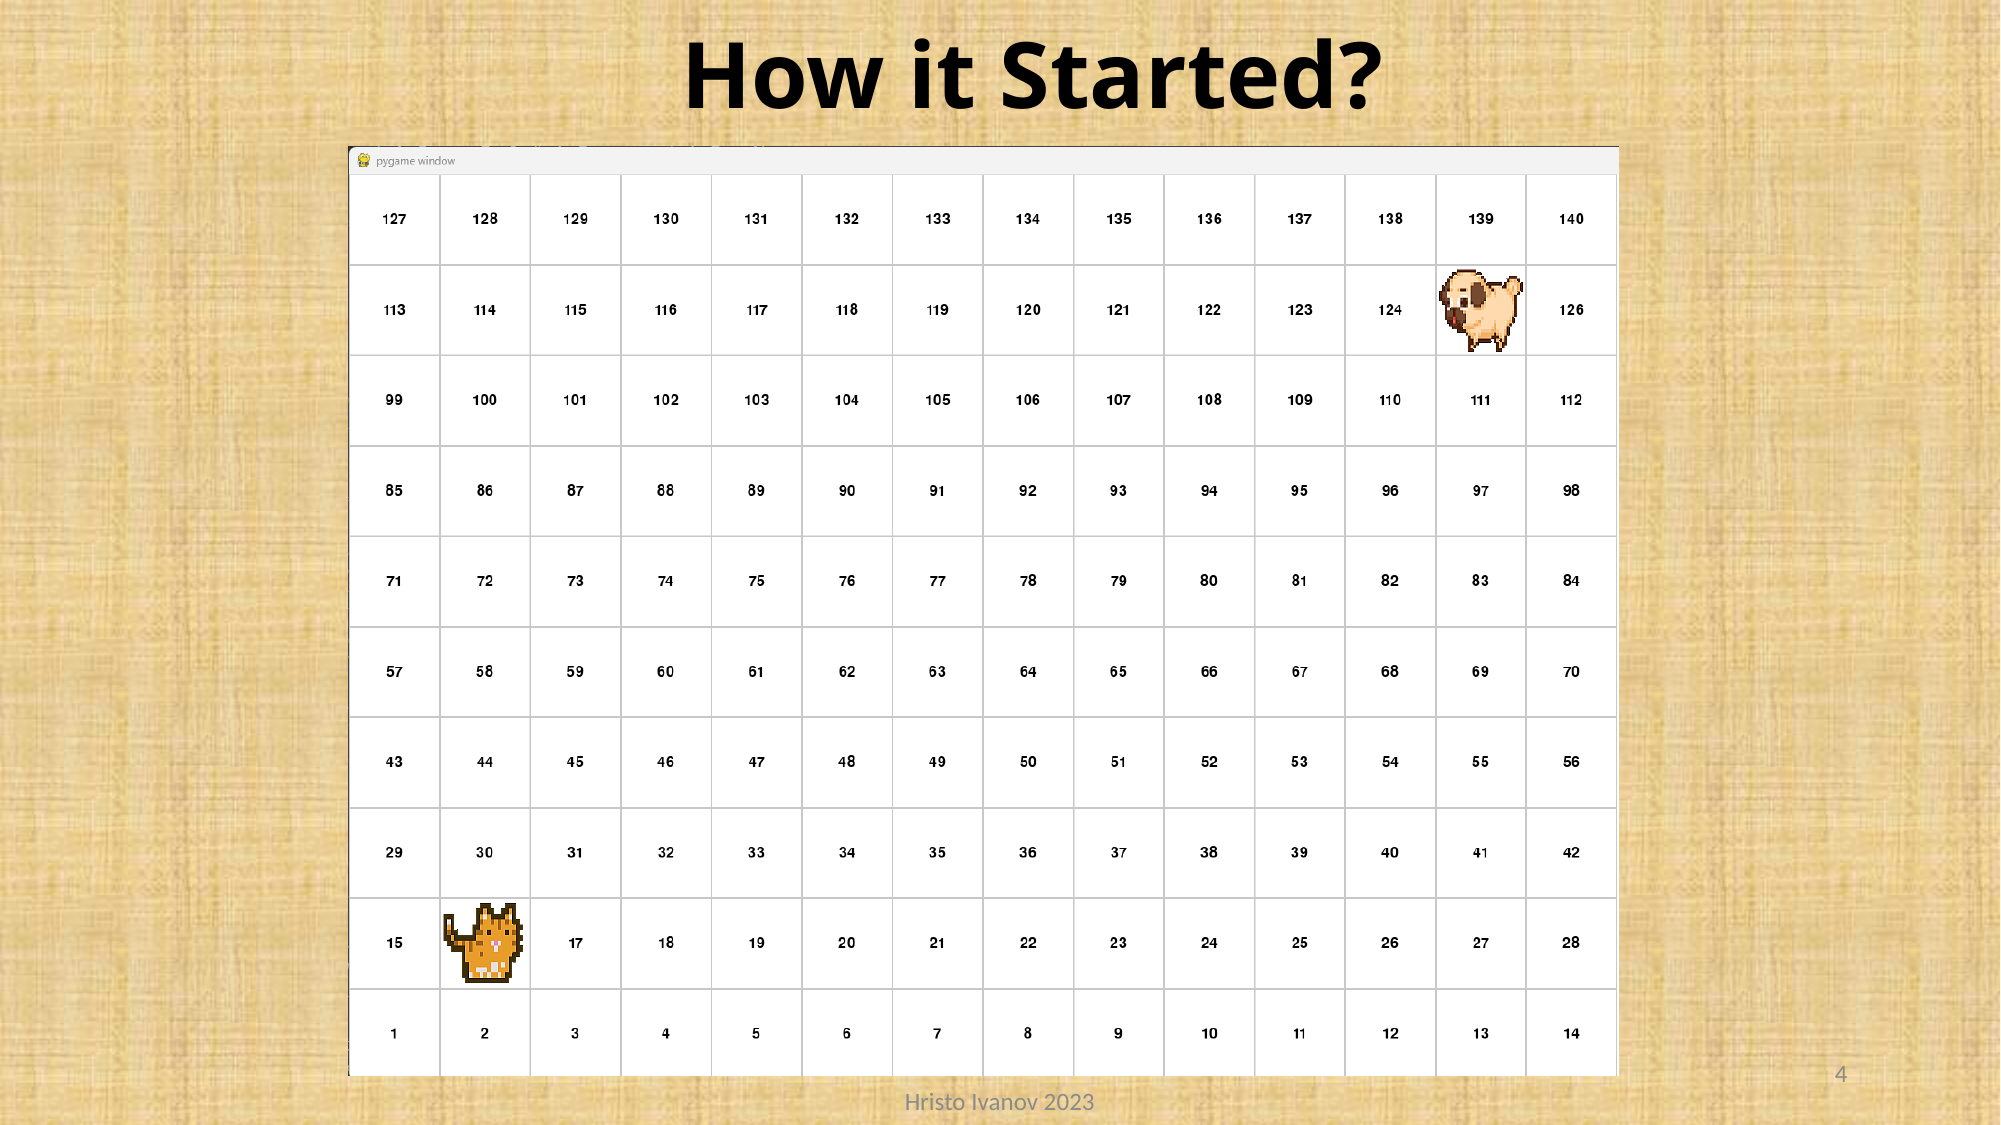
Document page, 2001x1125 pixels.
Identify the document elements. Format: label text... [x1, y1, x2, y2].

picture [0, 0, 2001, 1125]
footer Hristo Ivanov 2023 [662, 1076, 1338, 1125]
title How it Started? [666, 0, 1516, 146]
slide_number 4 [1412, 1042, 1863, 1103]
